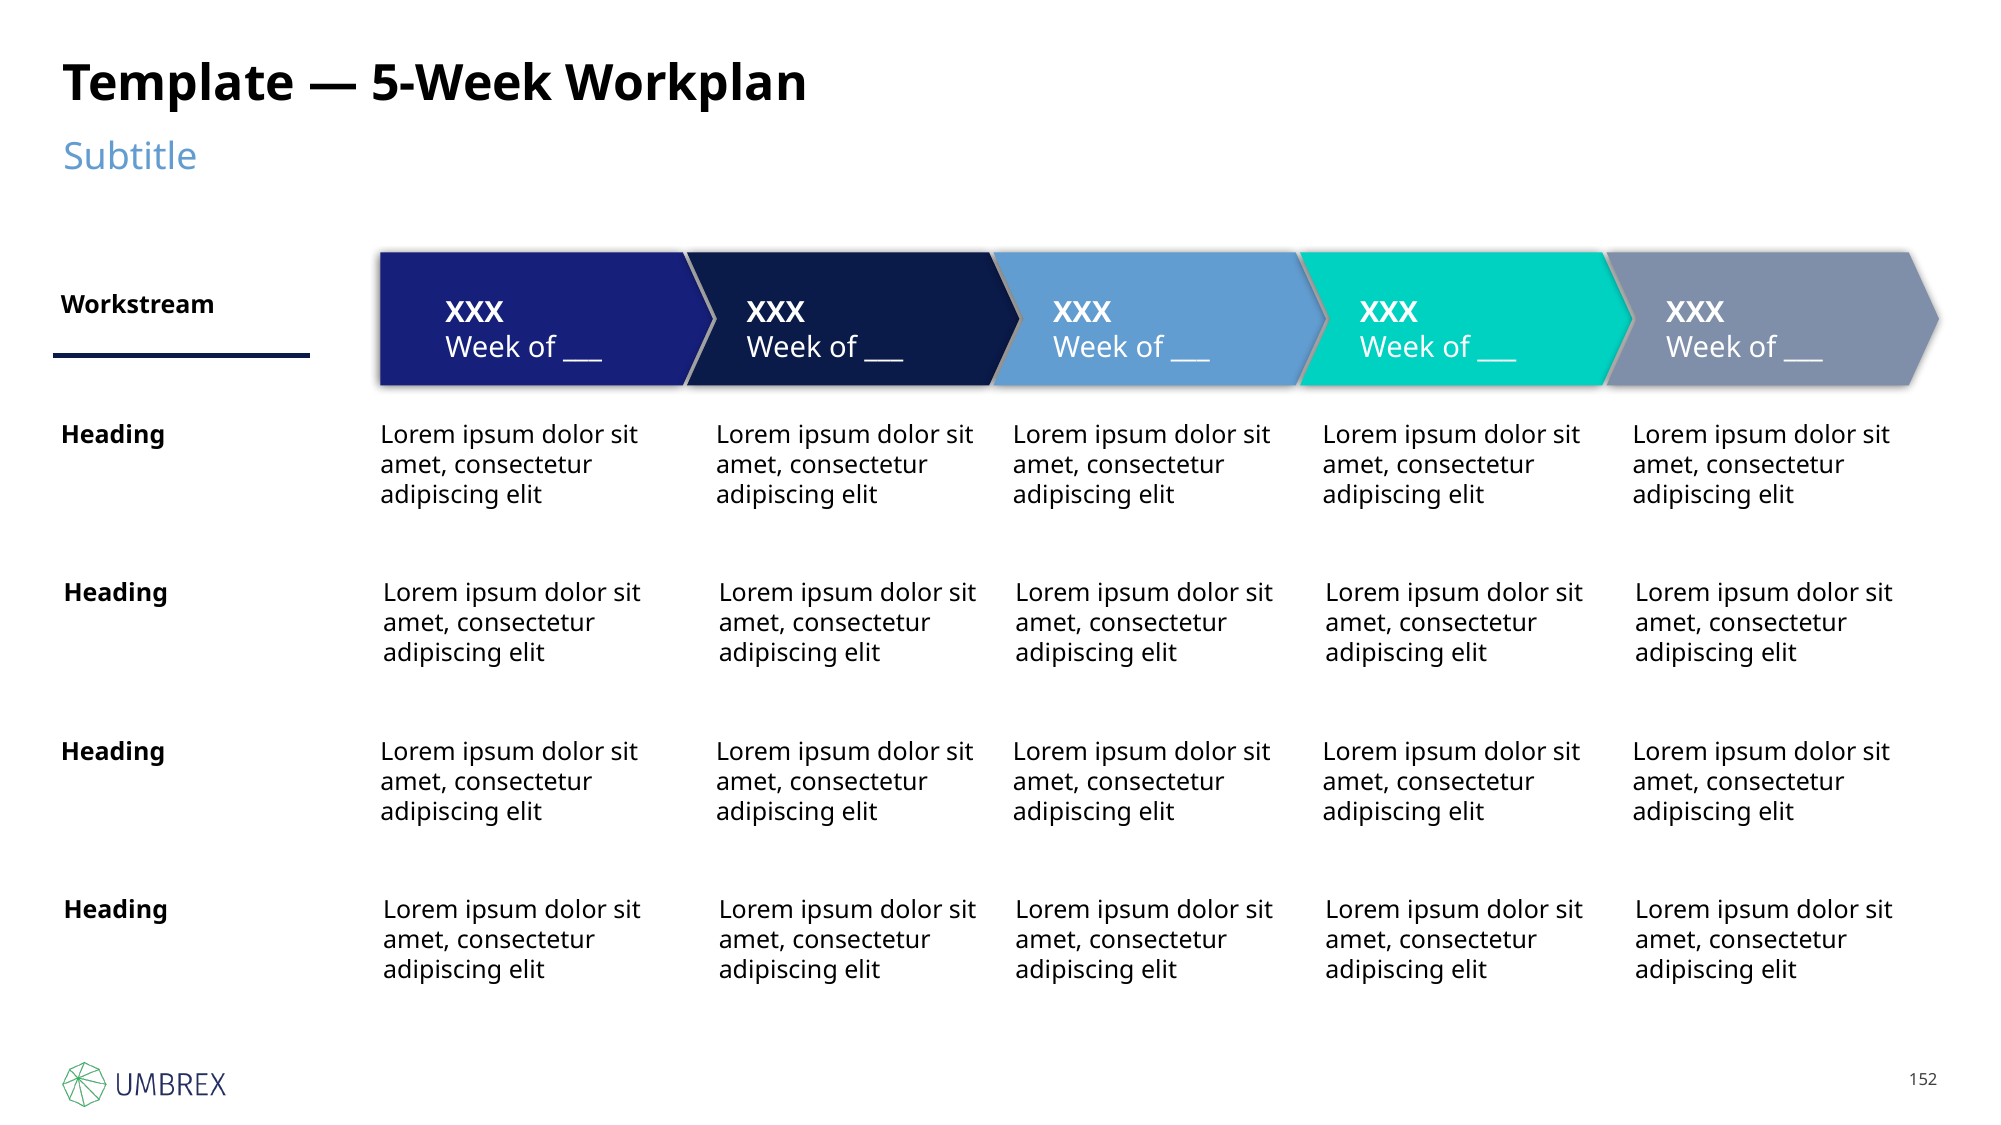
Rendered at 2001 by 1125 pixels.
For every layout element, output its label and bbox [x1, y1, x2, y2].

picture [60, 1060, 227, 1108]
text_box [63, 576, 345, 672]
text_box [993, 252, 1326, 386]
text_box [1299, 252, 1633, 386]
text_box [718, 576, 987, 667]
text_box [716, 418, 984, 509]
text_box [52, 288, 342, 356]
text_box [380, 735, 687, 826]
text_box [60, 418, 342, 513]
text_box [63, 893, 345, 989]
text_box [1322, 418, 1604, 509]
text_box [686, 252, 1020, 386]
text_box [1606, 252, 1940, 386]
text_box [1635, 576, 1940, 667]
text_box [1015, 893, 1297, 984]
text_box [716, 735, 984, 826]
text_box [380, 418, 687, 509]
text_box [60, 735, 342, 830]
text_box [383, 893, 690, 984]
text_box [1012, 418, 1294, 509]
text_box [1632, 735, 1937, 826]
list [63, 143, 1937, 227]
text_box [1012, 735, 1294, 826]
text_box [718, 893, 987, 984]
title [63, 62, 1937, 143]
text_box [1322, 735, 1604, 826]
text_box [1635, 893, 1940, 984]
text_box [1015, 576, 1297, 667]
text_box [1325, 893, 1606, 984]
text_box [1325, 576, 1606, 667]
text_box [380, 252, 713, 386]
text_box [383, 576, 690, 667]
text_box [1632, 418, 1937, 509]
